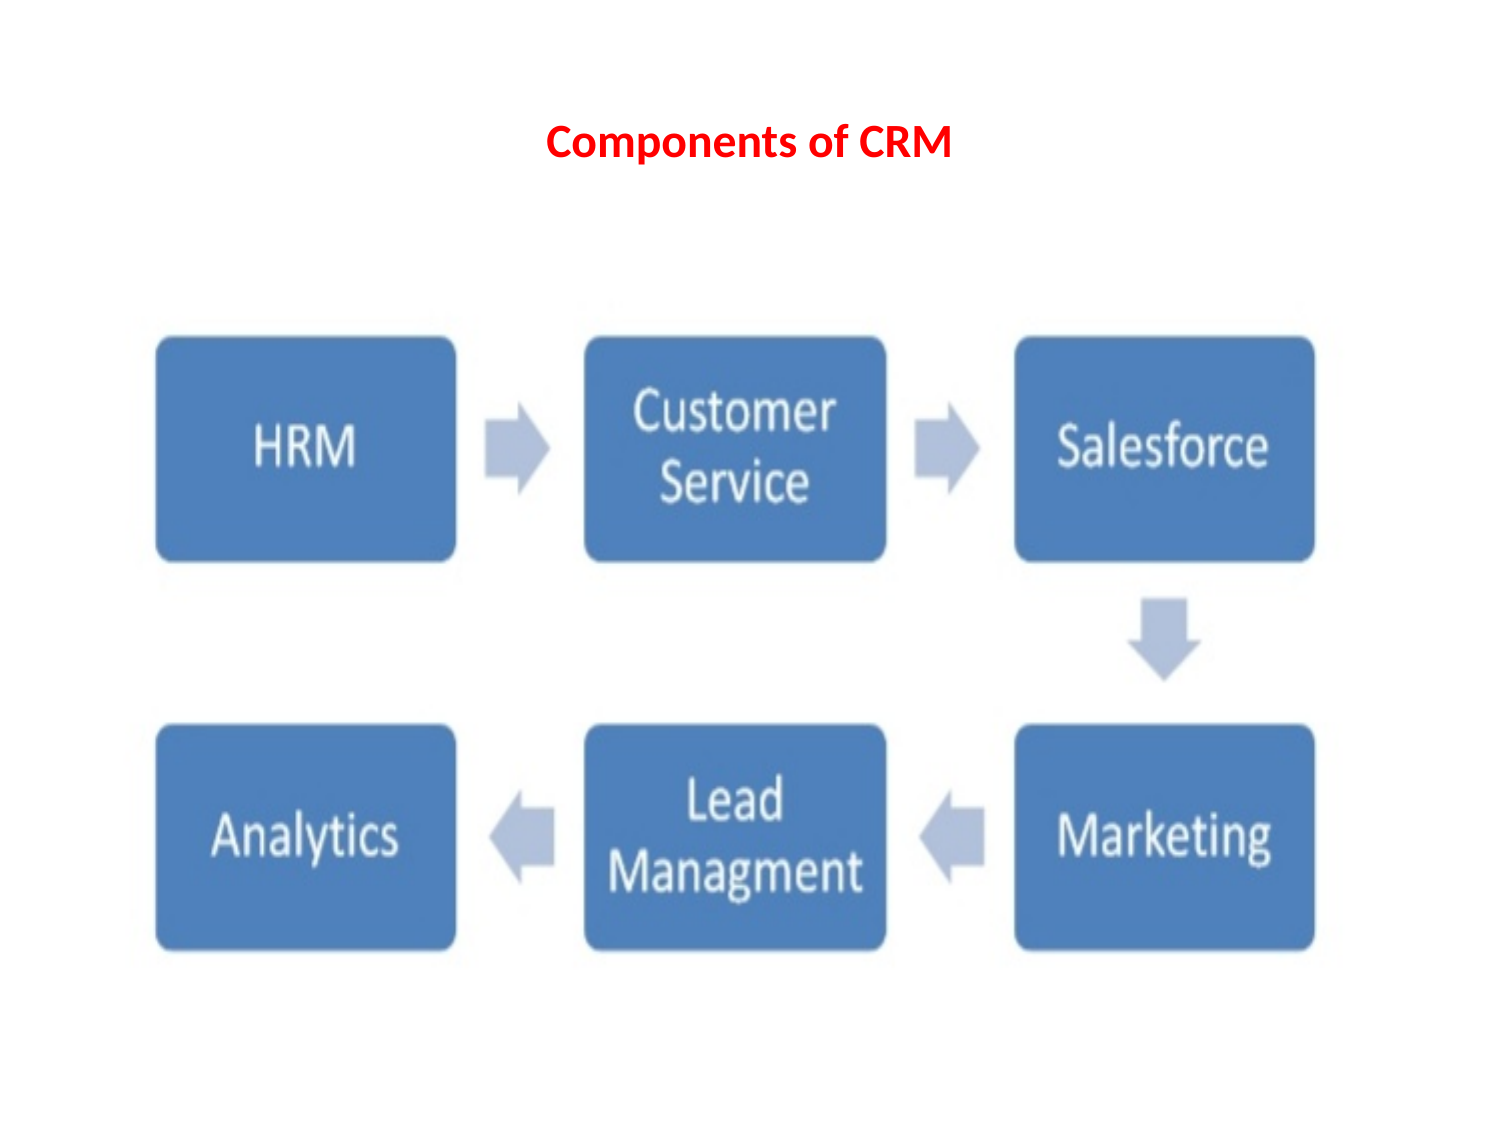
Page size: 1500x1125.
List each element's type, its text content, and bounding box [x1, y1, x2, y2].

title Components of CRM [75, 45, 1425, 233]
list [62, 237, 1463, 1038]
